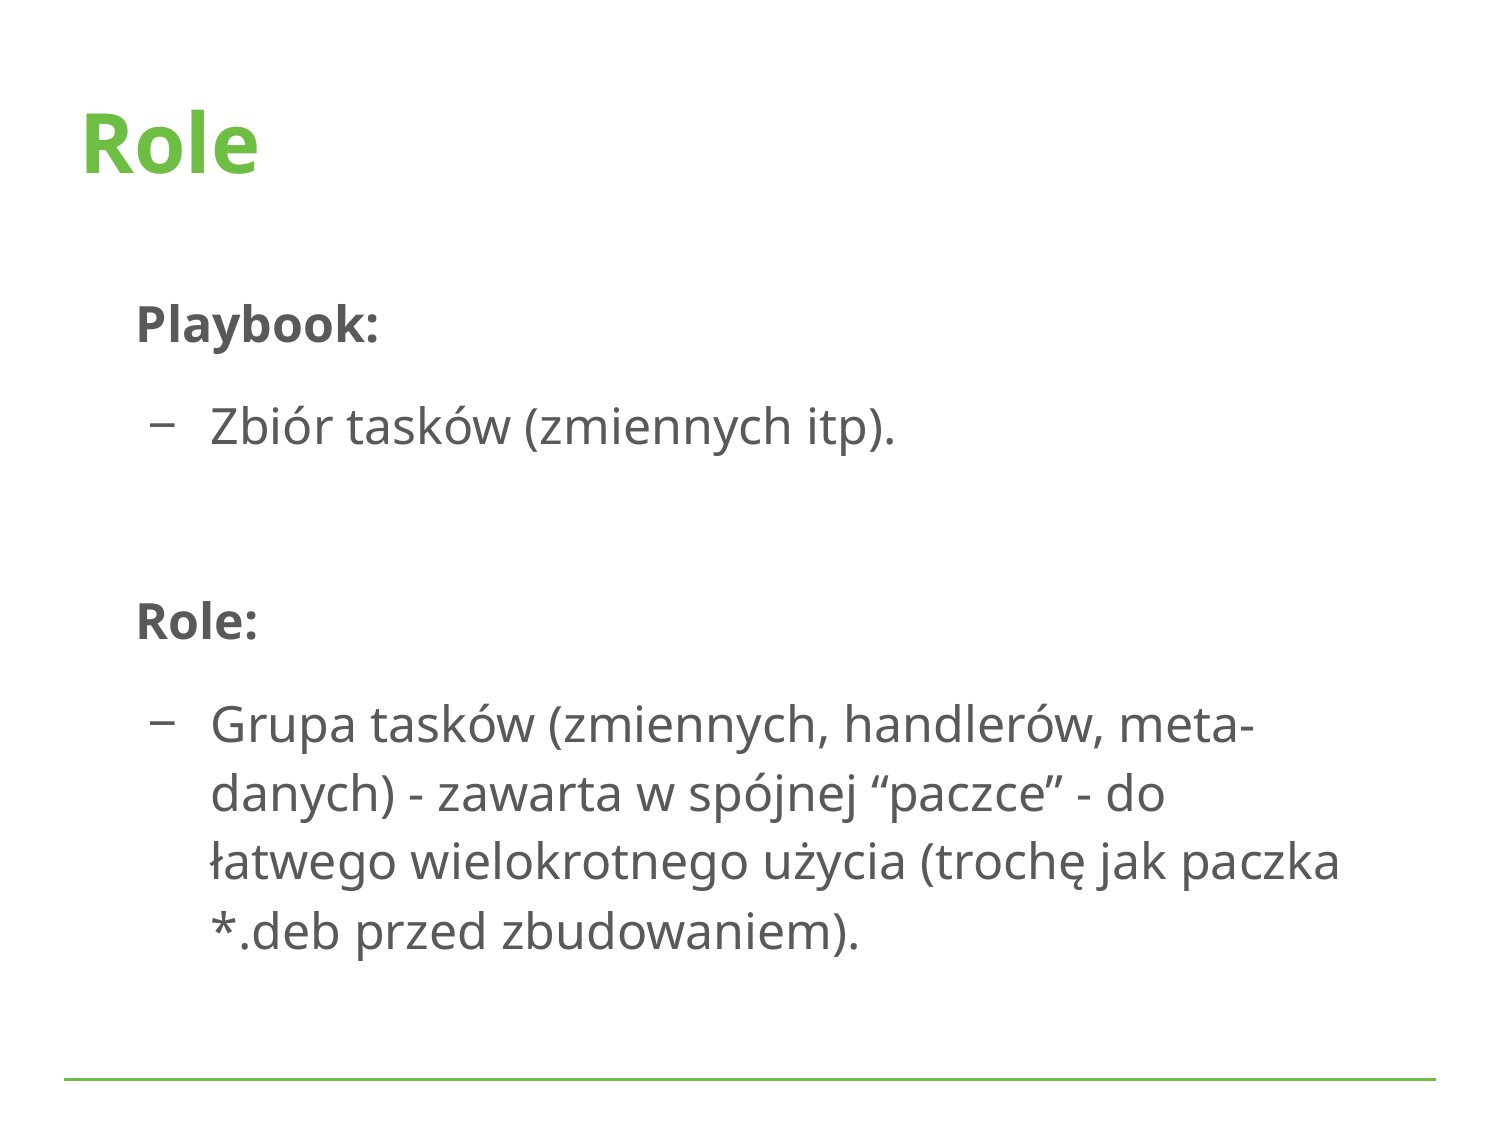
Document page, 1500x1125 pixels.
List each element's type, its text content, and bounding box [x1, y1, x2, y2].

text_box Playbook: Zbiór tasków (zmiennych itp). Role: Grupa tasków (zmiennych, handlerów, meta-danych) - zawarta w spójnej “paczce” - do łatwego wielokrotnego użycia (trochę jak paczka *.deb przed zbudowaniem). [120, 284, 1380, 1044]
text_box Role [64, 82, 1457, 210]
